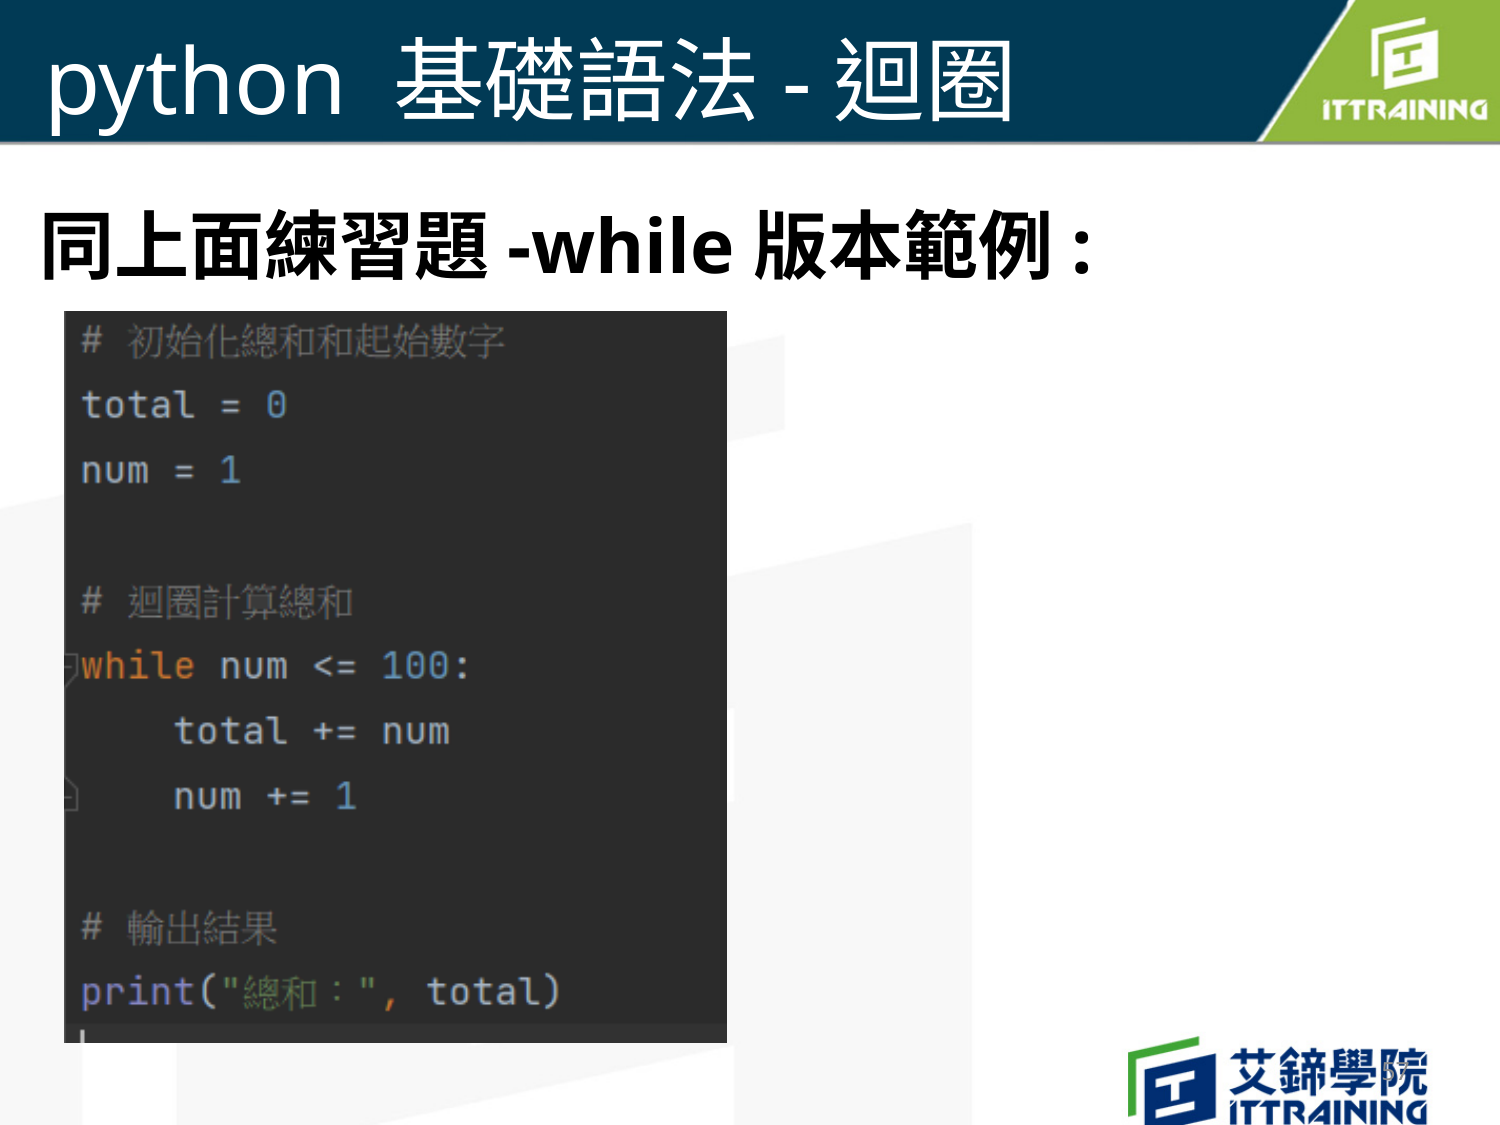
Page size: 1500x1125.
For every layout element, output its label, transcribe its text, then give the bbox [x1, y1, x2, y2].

title python 基礎語法-迴圈 [29, 0, 1380, 172]
picture [0, 0, 1500, 1125]
slide_number 57 [1074, 1042, 1425, 1103]
list 同上面練習題-while版本範例: [24, 191, 1500, 934]
